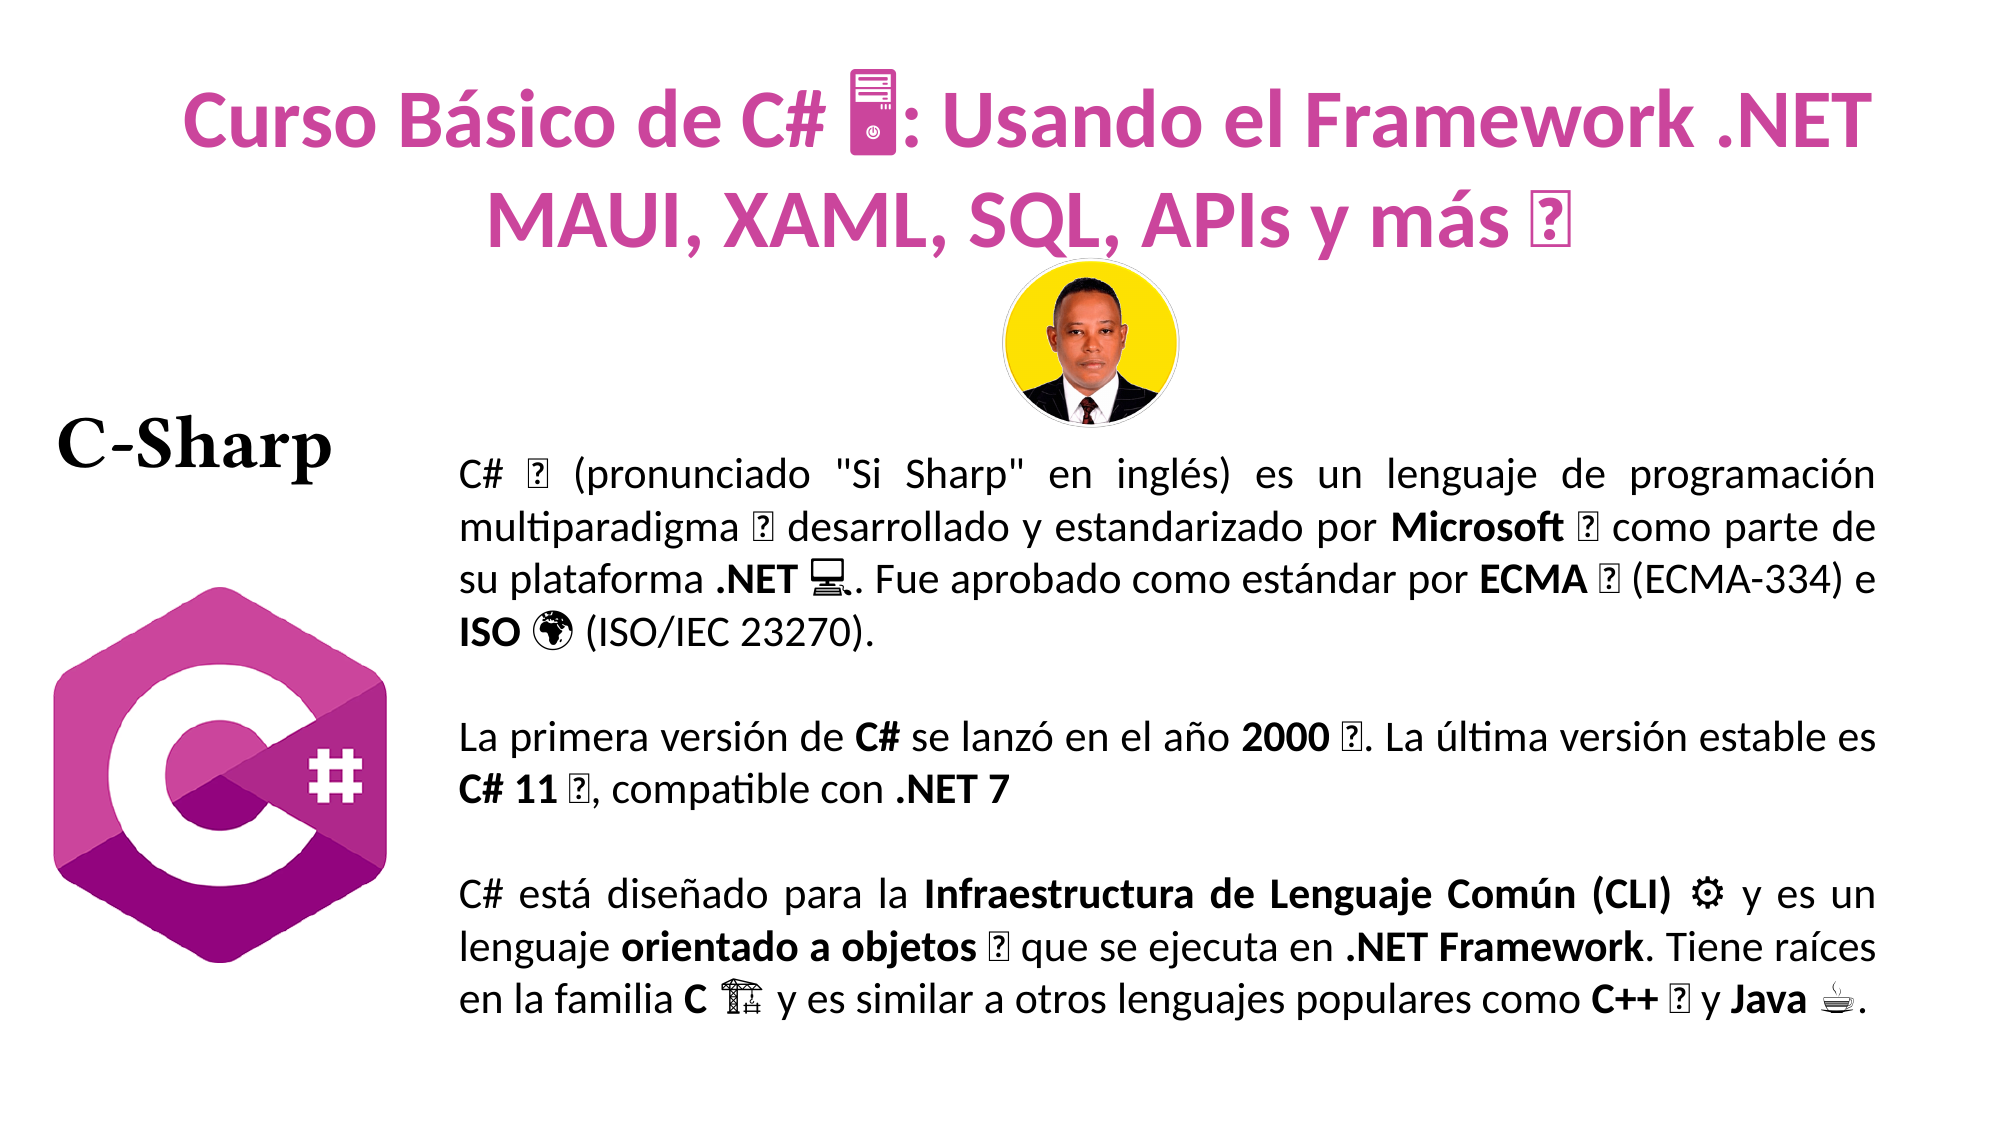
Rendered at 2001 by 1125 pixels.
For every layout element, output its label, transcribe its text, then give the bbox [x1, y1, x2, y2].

text_box C# 🎯 (pronunciado "Si Sharp" en inglés) es un lenguaje de programación multiparadigma 🔥 desarrollado y estandarizado por Microsoft 🏢 como parte de su plataforma .NET 💻. Fue aprobado como estándar por ECMA 📜 (ECMA-334) e ISO 🌍 (ISO/IEC 23270). La primera versión de C# se lanzó en el año 2000 📅. La última versión estable es C# 11 🚀, compatible con .NET 7 C# está diseñado para la Infraestructura de Lenguaje Común (CLI) ⚙️ y es un lenguaje orientado a objetos 🧩 que se ejecuta en .NET Framework. Tiene raíces en la familia C 🏗️ y es similar a otros lenguajes populares como C++ 🚀 y Java ☕. [444, 437, 1892, 1030]
picture [32, 587, 407, 963]
text_box C-Sharp [41, 384, 399, 490]
text_box Curso Básico de C# 🖥️: Usando el Framework .NET MAUI, XAML, SQL, APIs y más 🚀 [166, 57, 1892, 272]
picture [999, 252, 1183, 435]
